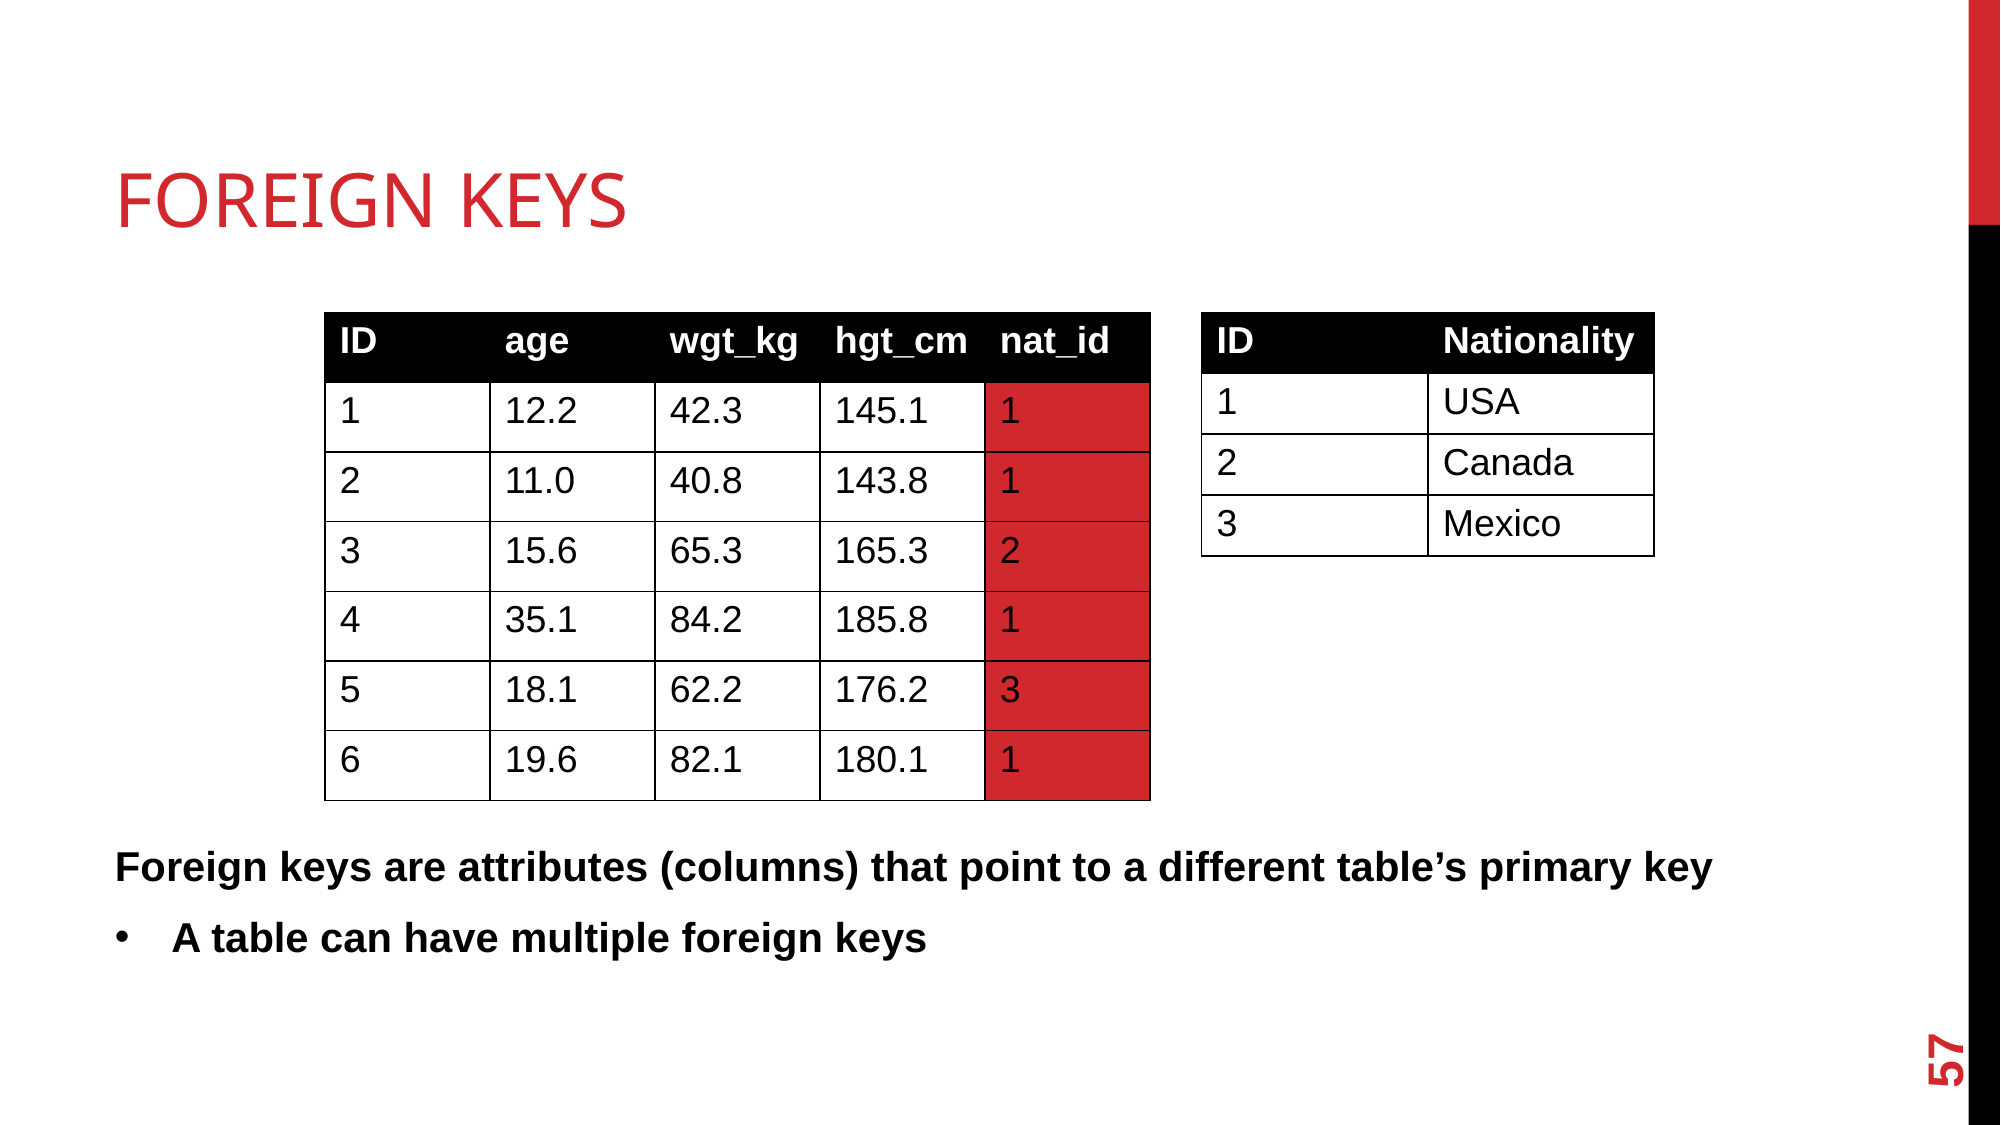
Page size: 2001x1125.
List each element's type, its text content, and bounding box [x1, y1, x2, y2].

table_cell 3 [326, 522, 489, 591]
table_header age [491, 313, 654, 382]
table_cell 18.1 [491, 662, 654, 730]
table_cell 1 [986, 731, 1149, 800]
table_header Nationality [1429, 313, 1653, 373]
slide_number ‹#› [1903, 887, 1984, 1104]
table_header wgt_kg [656, 313, 819, 382]
table_cell Mexico [1429, 496, 1653, 555]
table_header hgt_cm [821, 313, 984, 382]
table_cell Canada [1429, 435, 1653, 494]
table_cell 3 [986, 662, 1149, 730]
table_cell 2 [1202, 435, 1427, 494]
table_cell 84.2 [656, 592, 819, 660]
table_cell 176.2 [821, 662, 984, 730]
table_cell 42.3 [656, 383, 819, 451]
table_cell 1 [986, 592, 1149, 660]
table_cell 165.3 [821, 522, 984, 591]
table_cell 1 [326, 383, 489, 451]
title FOREIGN KEYS [99, 25, 1367, 250]
table_cell 1 [1202, 374, 1427, 433]
table_header nat_id [986, 313, 1149, 382]
table_cell 3 [1202, 496, 1427, 555]
table_cell 65.3 [656, 522, 819, 591]
table_header ID [1202, 313, 1427, 373]
table_cell 19.6 [491, 731, 654, 800]
table_cell 2 [986, 522, 1149, 591]
table_cell 12.2 [491, 383, 654, 451]
table_cell 185.8 [821, 592, 984, 660]
table_cell 62.2 [656, 662, 819, 730]
table_cell 145.1 [821, 383, 984, 451]
table_cell 143.8 [821, 453, 984, 521]
table_cell 11.0 [491, 453, 654, 521]
table_cell 2 [326, 453, 489, 521]
table_header ID [326, 313, 489, 382]
table_cell 5 [326, 662, 489, 730]
table_cell 4 [326, 592, 489, 660]
table_cell USA [1429, 374, 1653, 433]
table_cell 180.1 [821, 731, 984, 800]
table_cell 6 [326, 731, 489, 800]
table_cell 82.1 [656, 731, 819, 800]
table_cell 35.1 [491, 592, 654, 660]
table_cell 40.8 [656, 453, 819, 521]
table_cell 1 [986, 383, 1149, 451]
table_cell 15.6 [491, 522, 654, 591]
table_cell 1 [986, 453, 1149, 521]
list Foreign keys are attributes (columns) that point to a different table’s primary key A table can have multiple foreign keys [99, 832, 1767, 1005]
